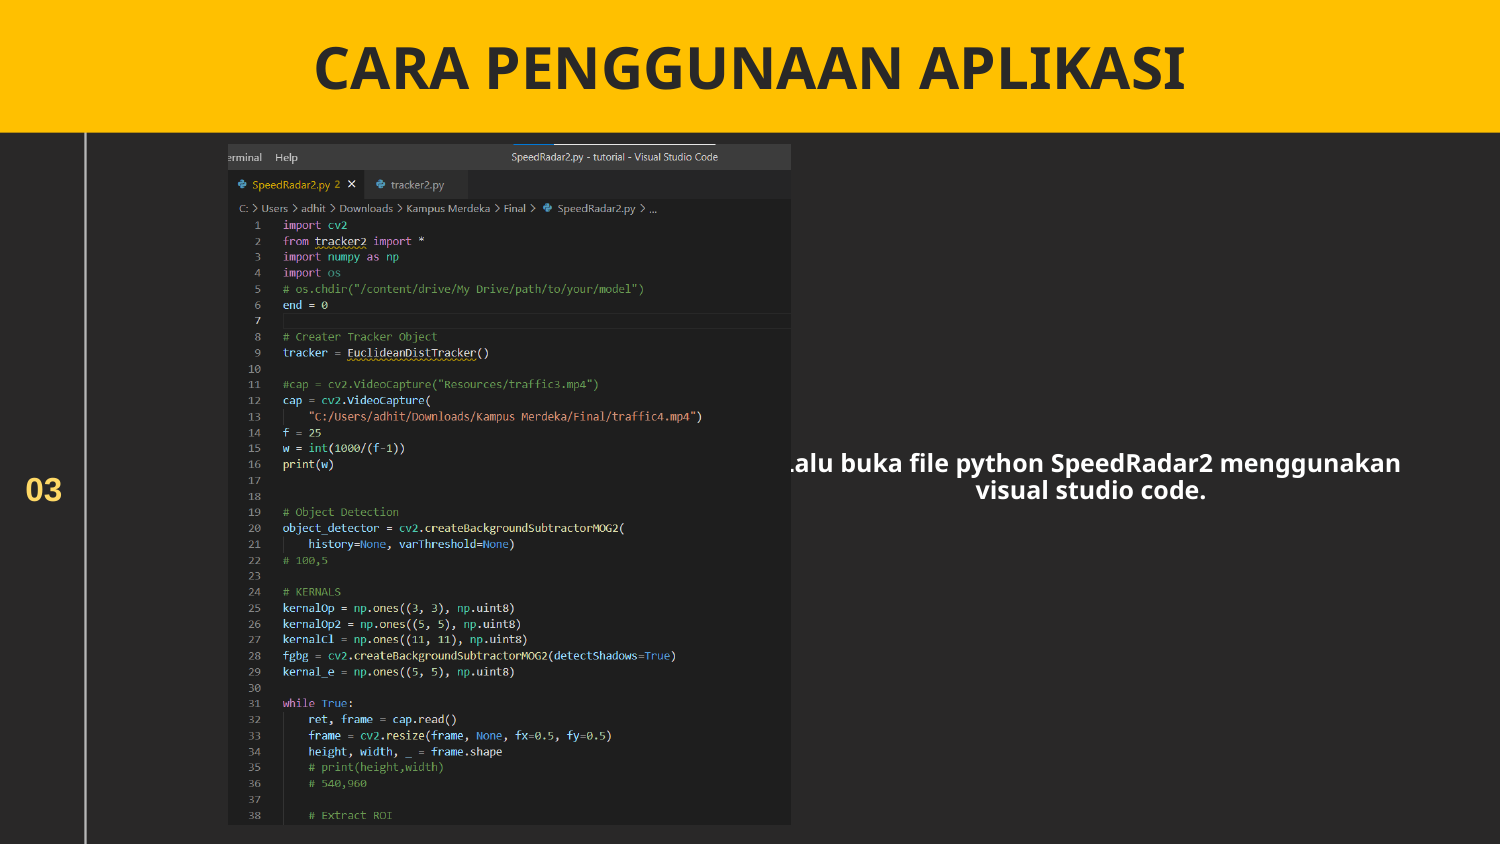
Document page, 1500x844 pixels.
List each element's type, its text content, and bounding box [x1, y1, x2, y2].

text_box 03 [10, 132, 82, 844]
list Lalu buka file python SpeedRadar2 menggunakan visual studio code. [796, 435, 1433, 541]
title CARA PENGGUNAAN APLIKASI [0, 0, 1500, 133]
picture [227, 144, 792, 826]
